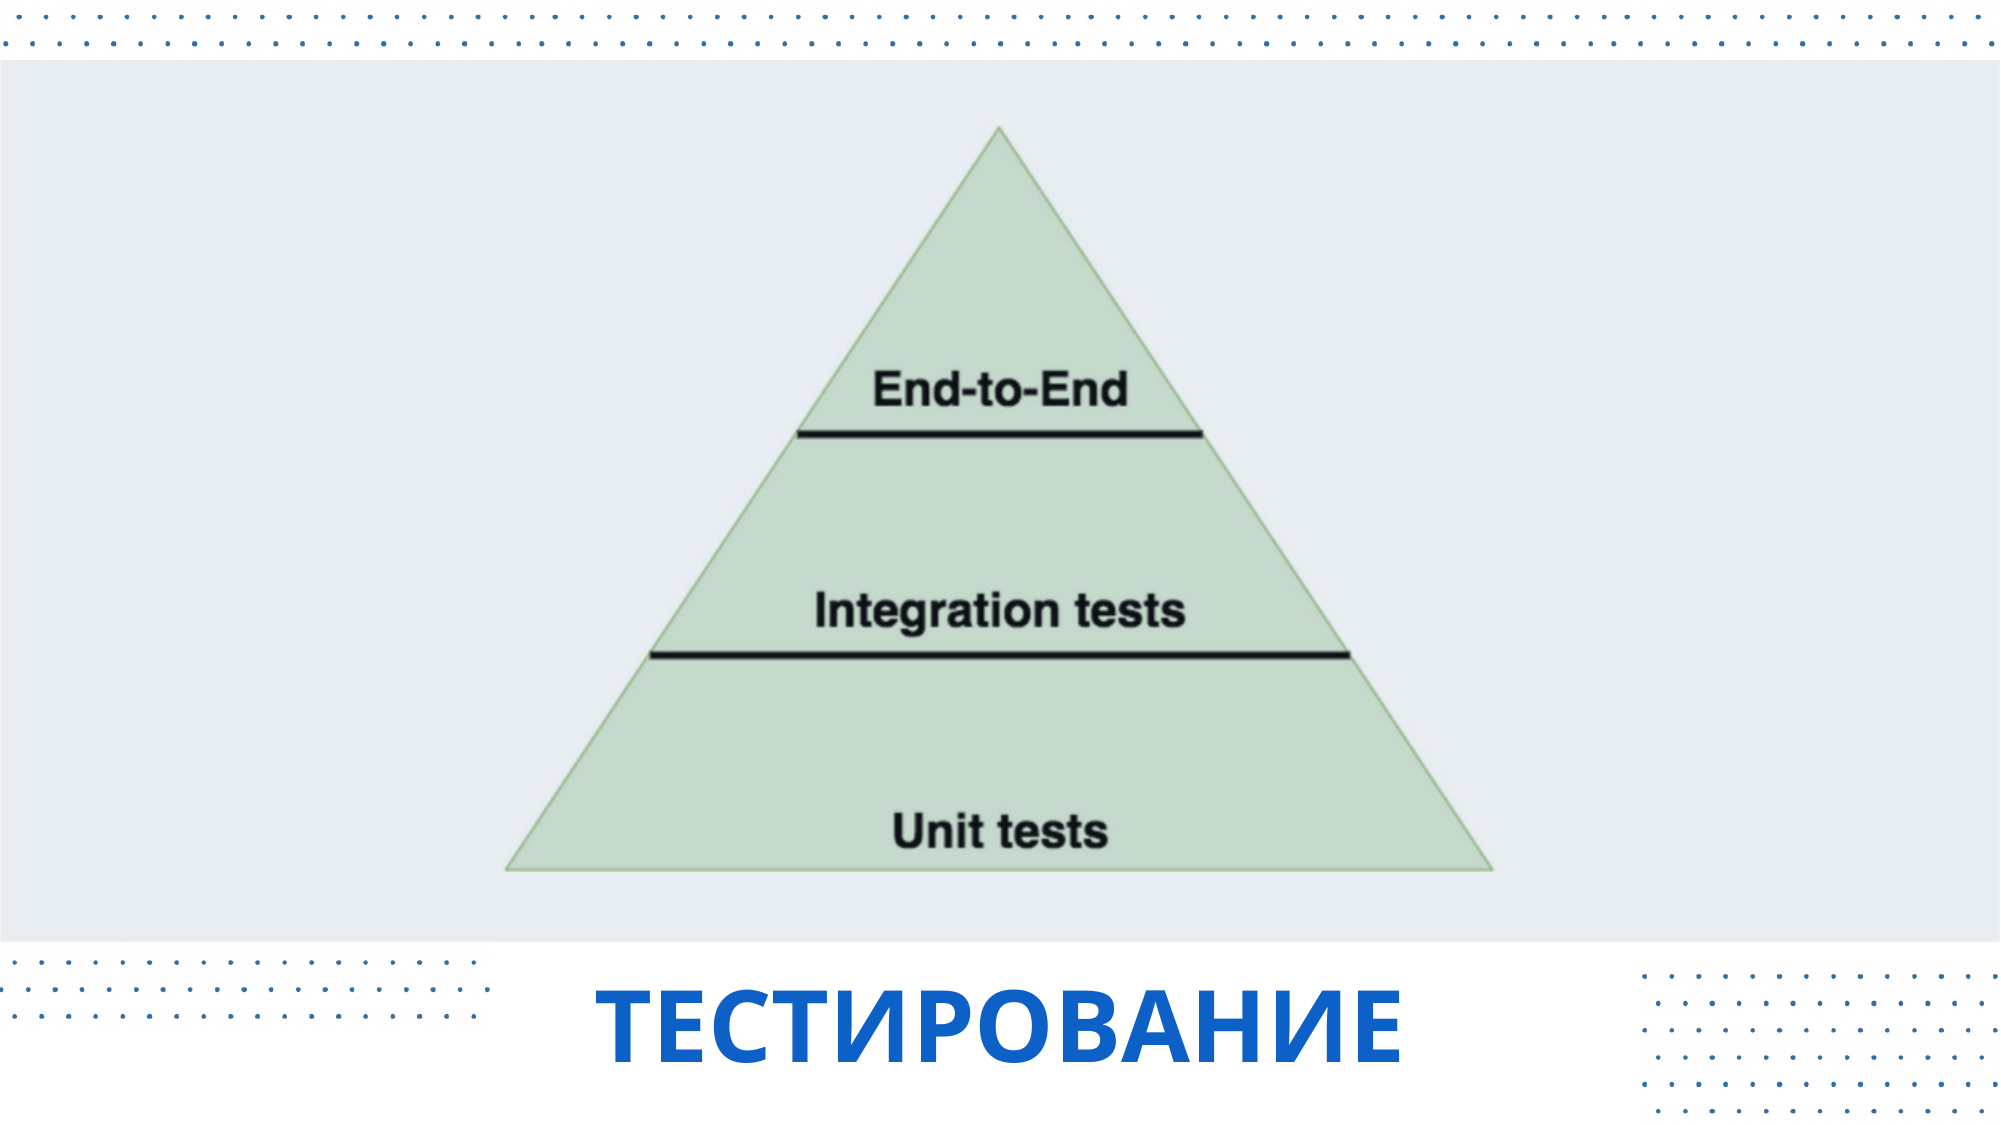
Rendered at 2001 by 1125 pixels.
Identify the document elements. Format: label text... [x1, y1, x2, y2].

picture [0, 59, 2000, 1031]
text_box ТЕСТИРОВАНИЕ [579, 968, 1421, 1092]
picture [1636, 960, 2000, 1125]
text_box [0, 0, 2000, 59]
